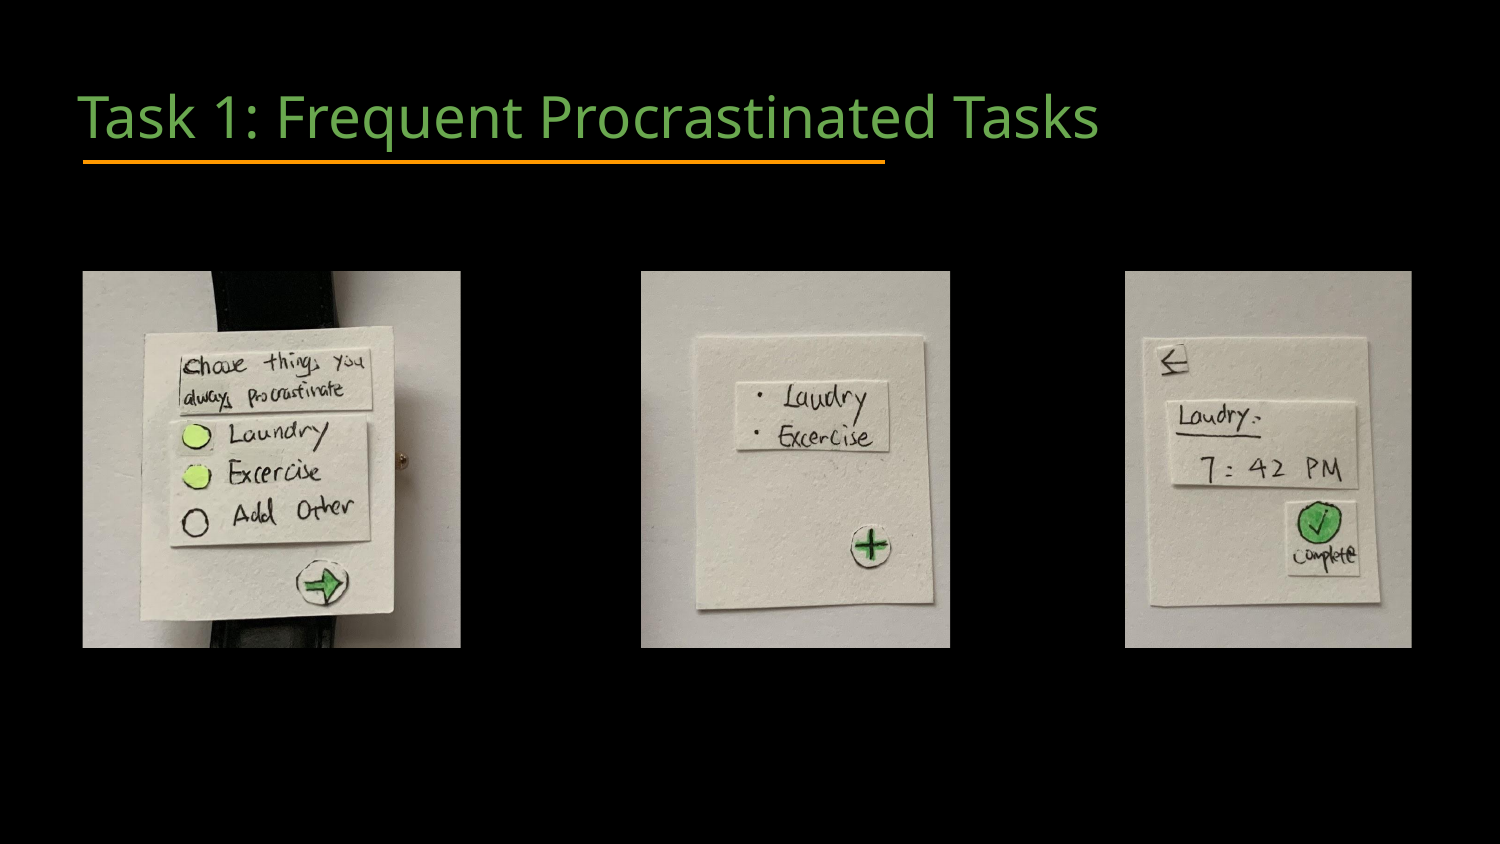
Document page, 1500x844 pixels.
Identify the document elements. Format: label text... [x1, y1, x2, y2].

picture [640, 271, 951, 648]
title Task 1: Frequent Procrastinated Tasks [62, 64, 1126, 159]
picture [1124, 271, 1412, 648]
picture [82, 271, 461, 648]
